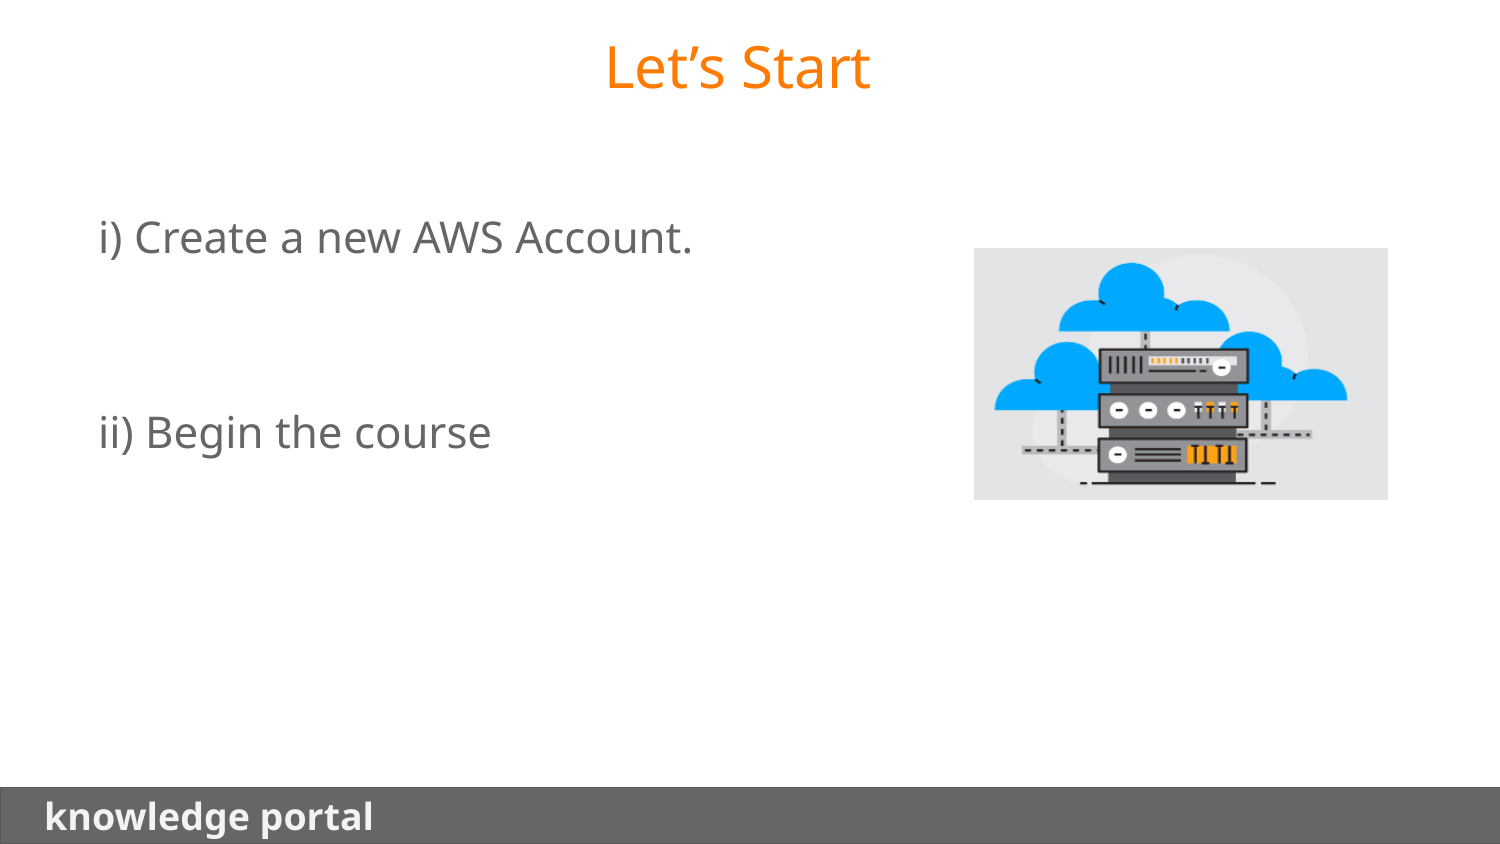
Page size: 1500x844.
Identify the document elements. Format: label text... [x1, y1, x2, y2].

text_box i) Create a new AWS Account. ii) Begin the course [83, 194, 1393, 704]
subtitle Let’s Start [31, 15, 1445, 525]
text_box knowledge portal [0, 787, 1500, 844]
picture [974, 248, 1388, 501]
